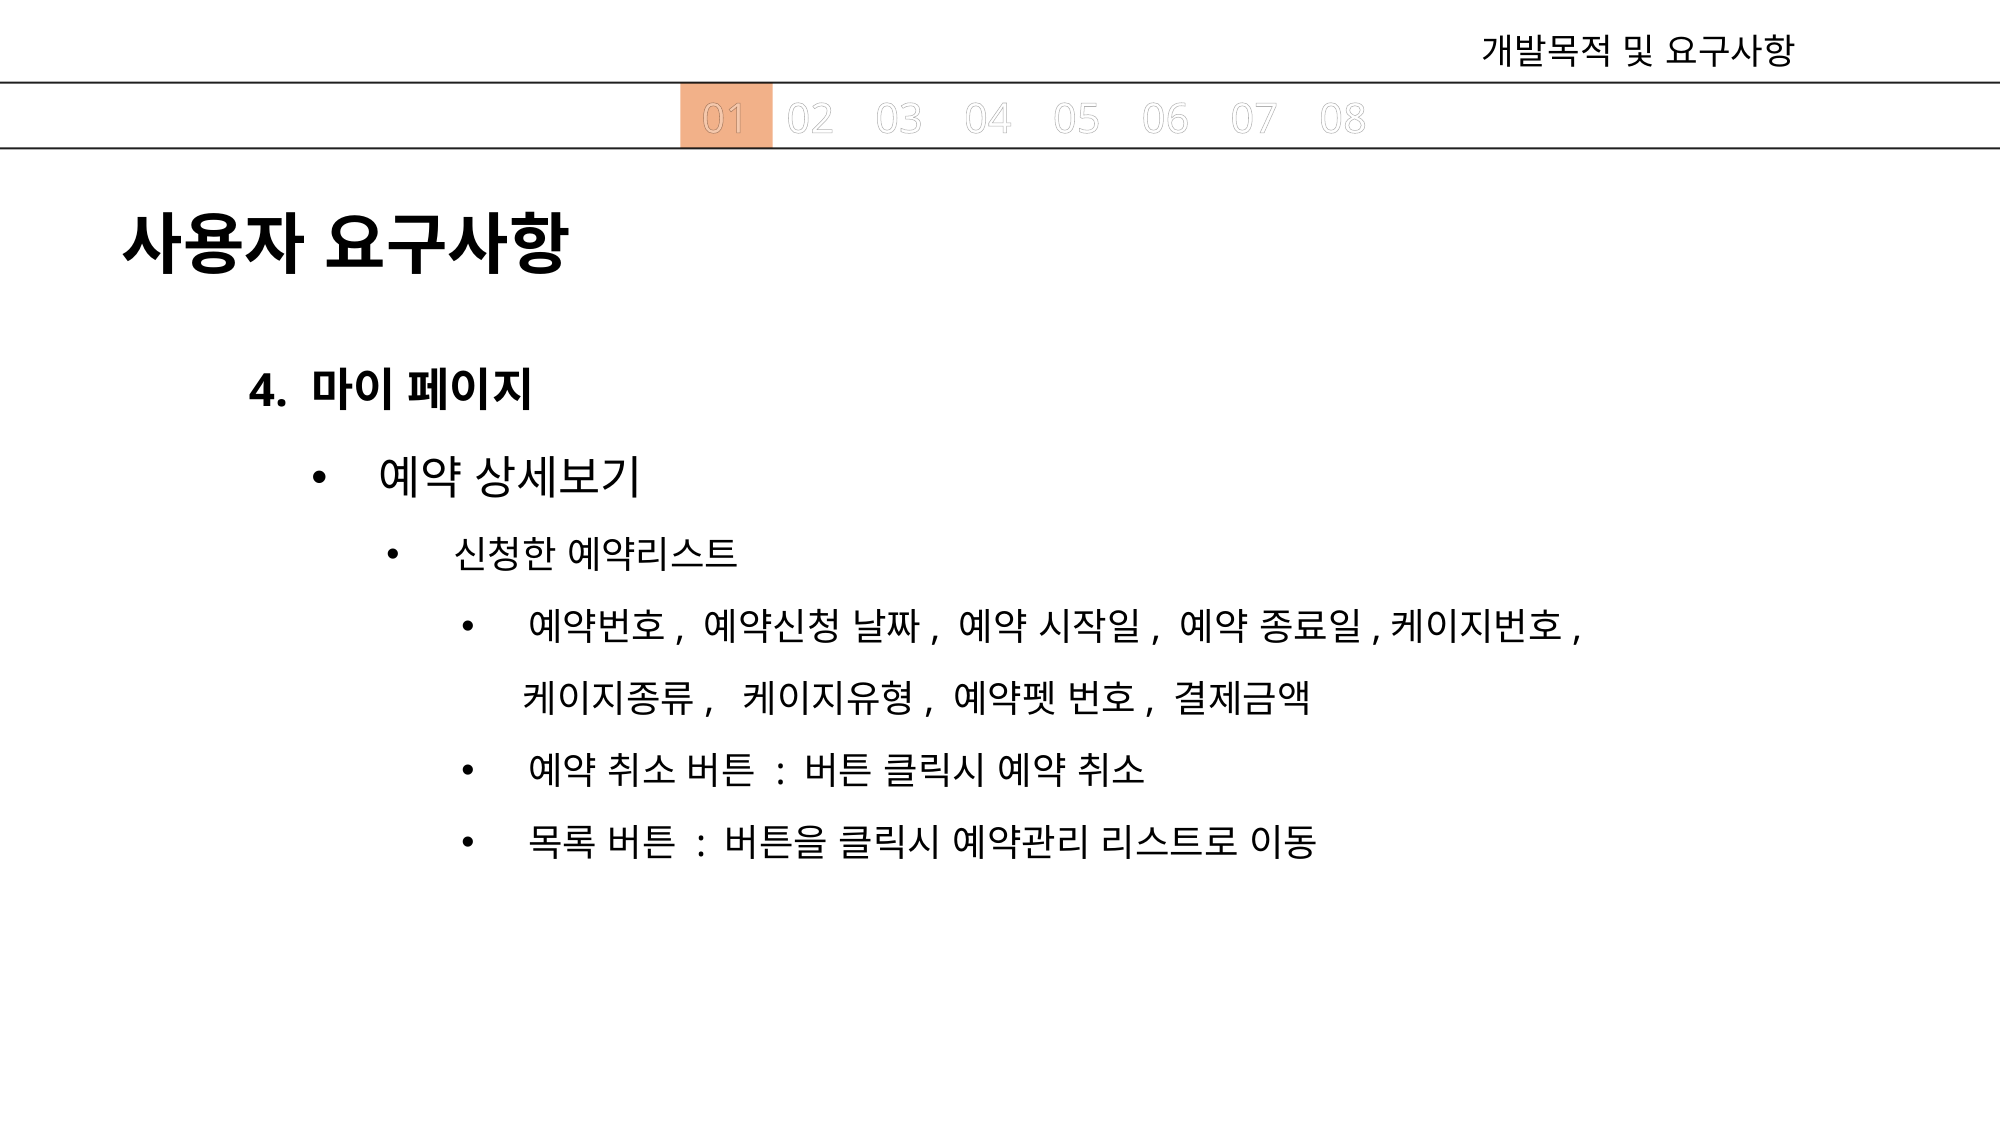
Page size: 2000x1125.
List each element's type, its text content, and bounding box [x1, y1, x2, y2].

text_box 4. 마이 페이지 예약 상세보기 신청한 예약리스트 예약번호, 예약신청 날짜, 예약 시작일, 예약 종료일,케이지번호, 케이지종류, 케이지유형, 예약펫 번호, 결제금액 예약 취소 버튼 : 버튼 클릭시 예약 취소 목록 버튼 : 버튼을 클릭시 예약관리 리스트로 이동 [234, 325, 1957, 1047]
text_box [680, 93, 1394, 147]
text_box 개발목적 및 요구사항 [1407, 21, 1812, 78]
text_box 사용자 요구사항 [106, 193, 640, 289]
